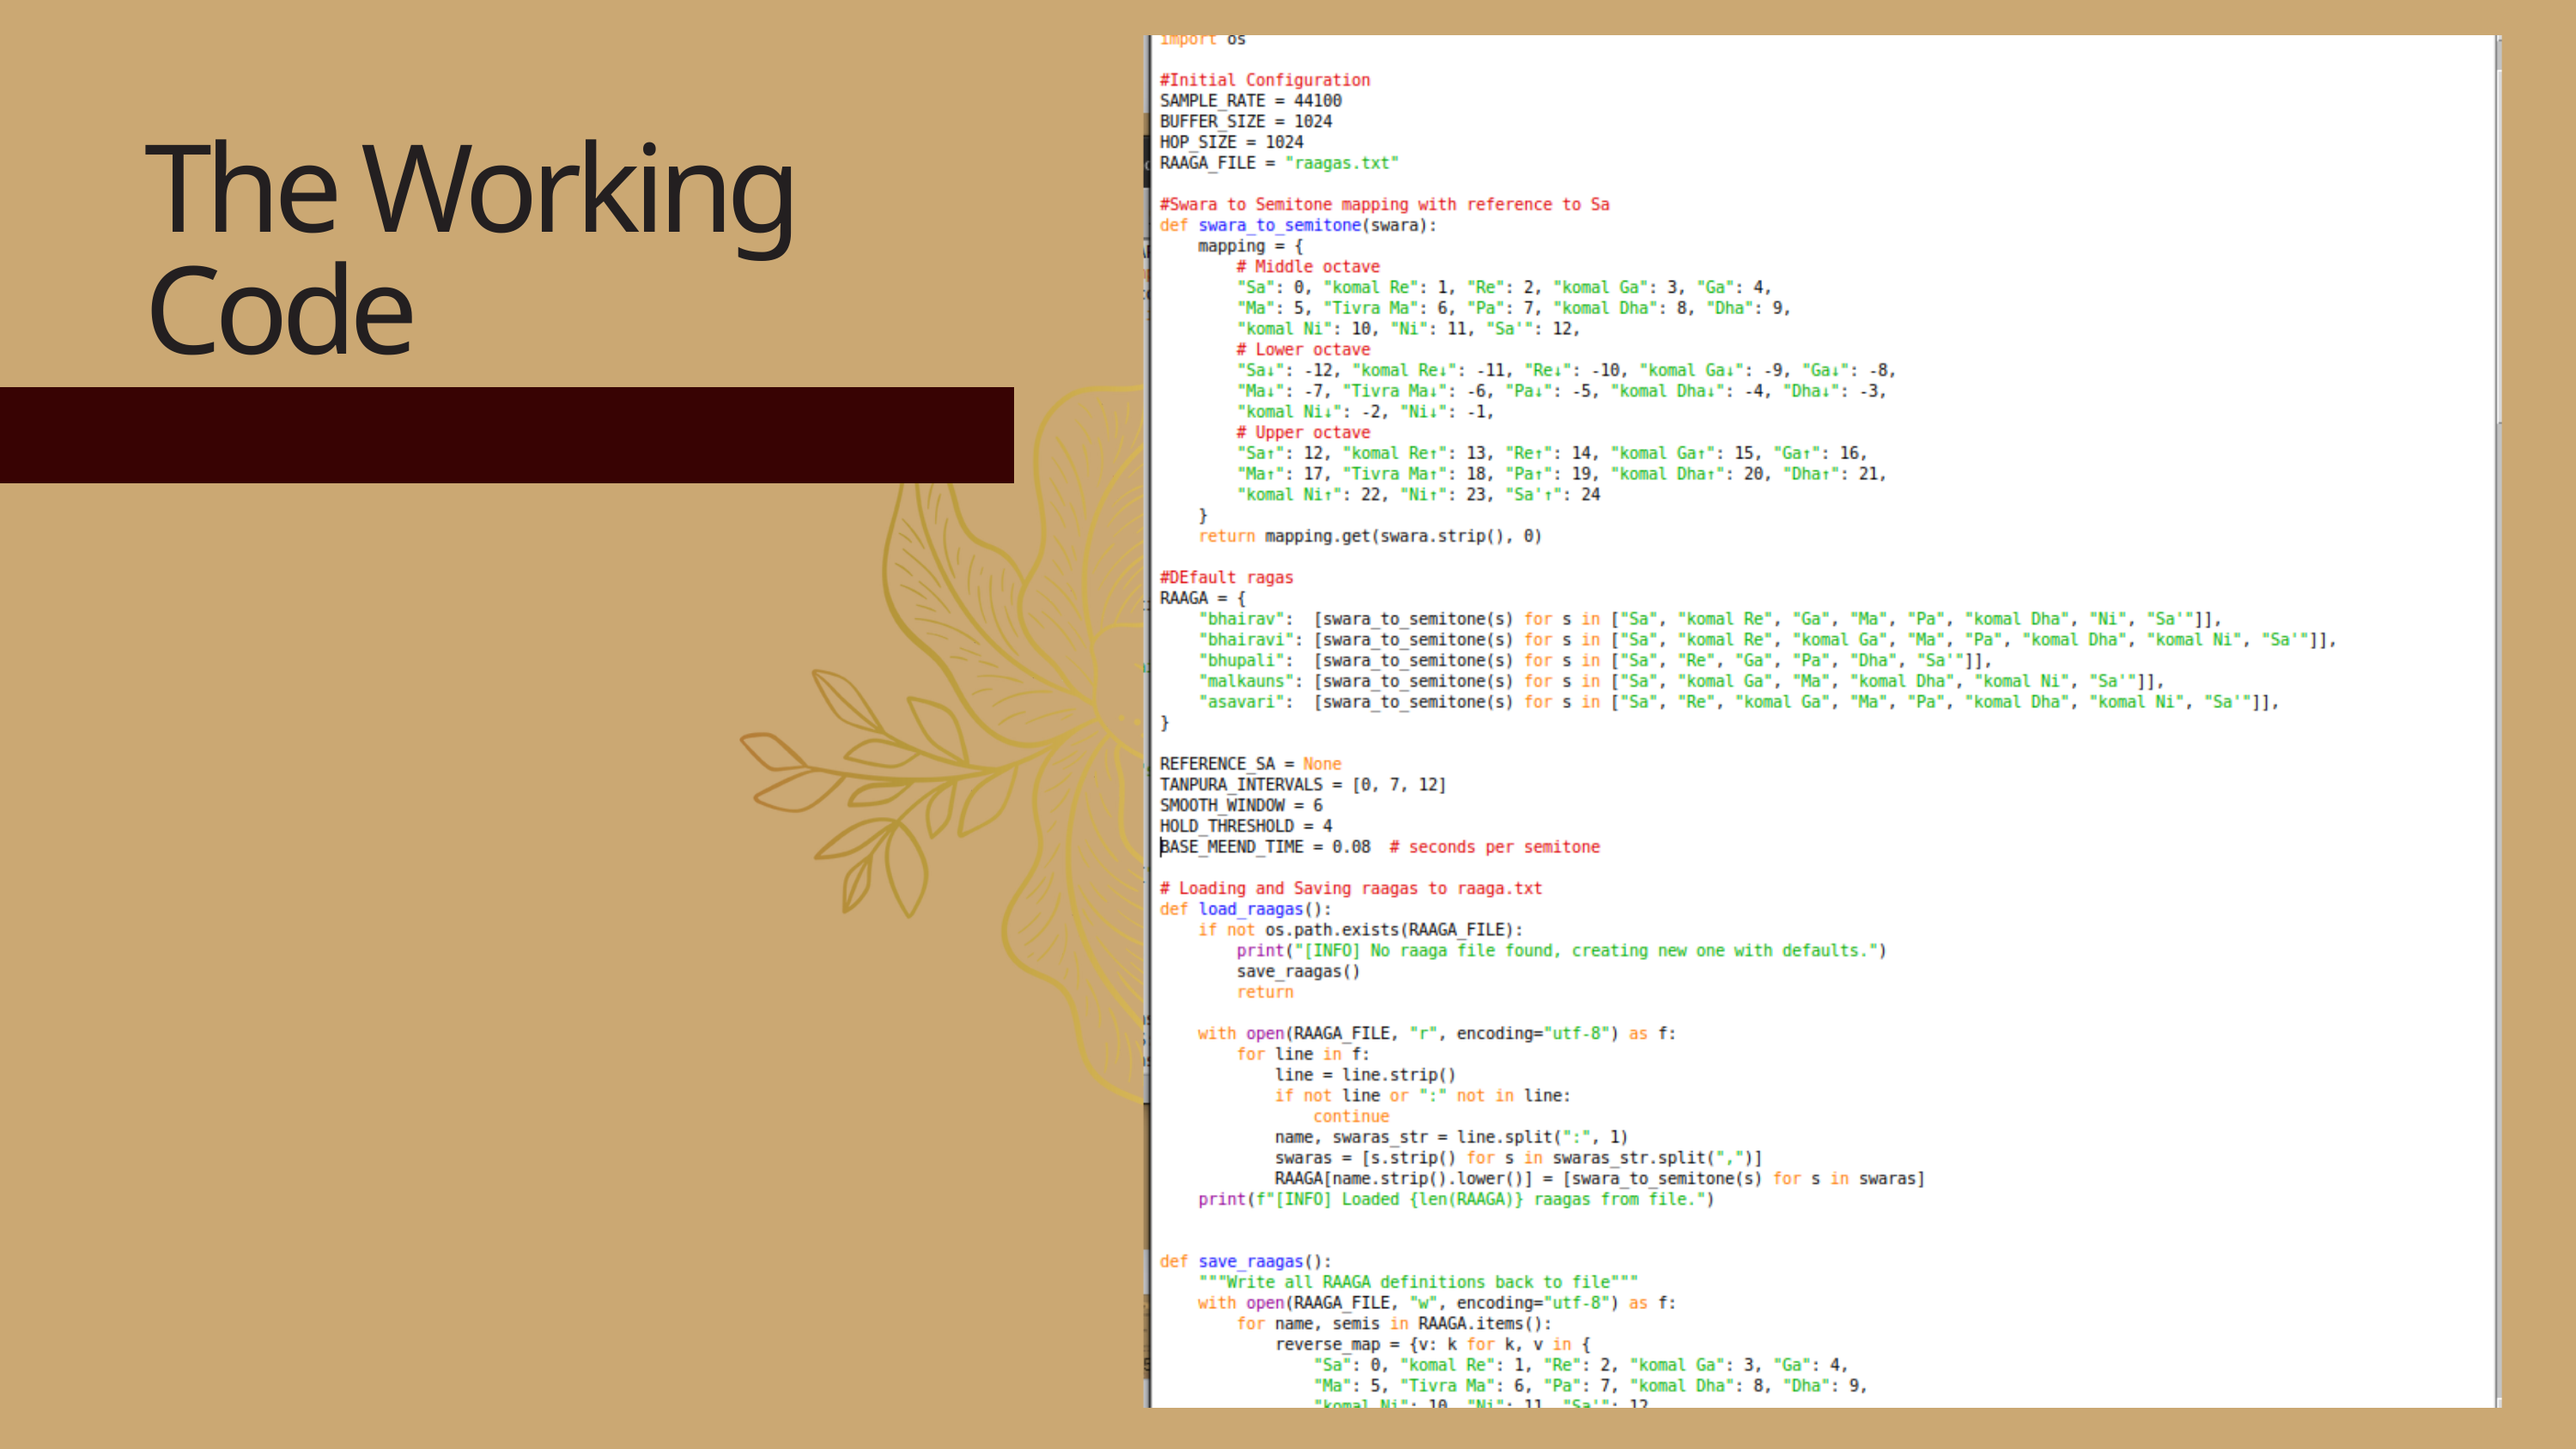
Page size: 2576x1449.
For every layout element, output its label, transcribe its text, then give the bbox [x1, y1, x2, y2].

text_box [0, 387, 1015, 484]
text_box [739, 284, 1143, 1165]
text_box The Working Code [144, 135, 1068, 379]
text_box [1143, 35, 2502, 1408]
